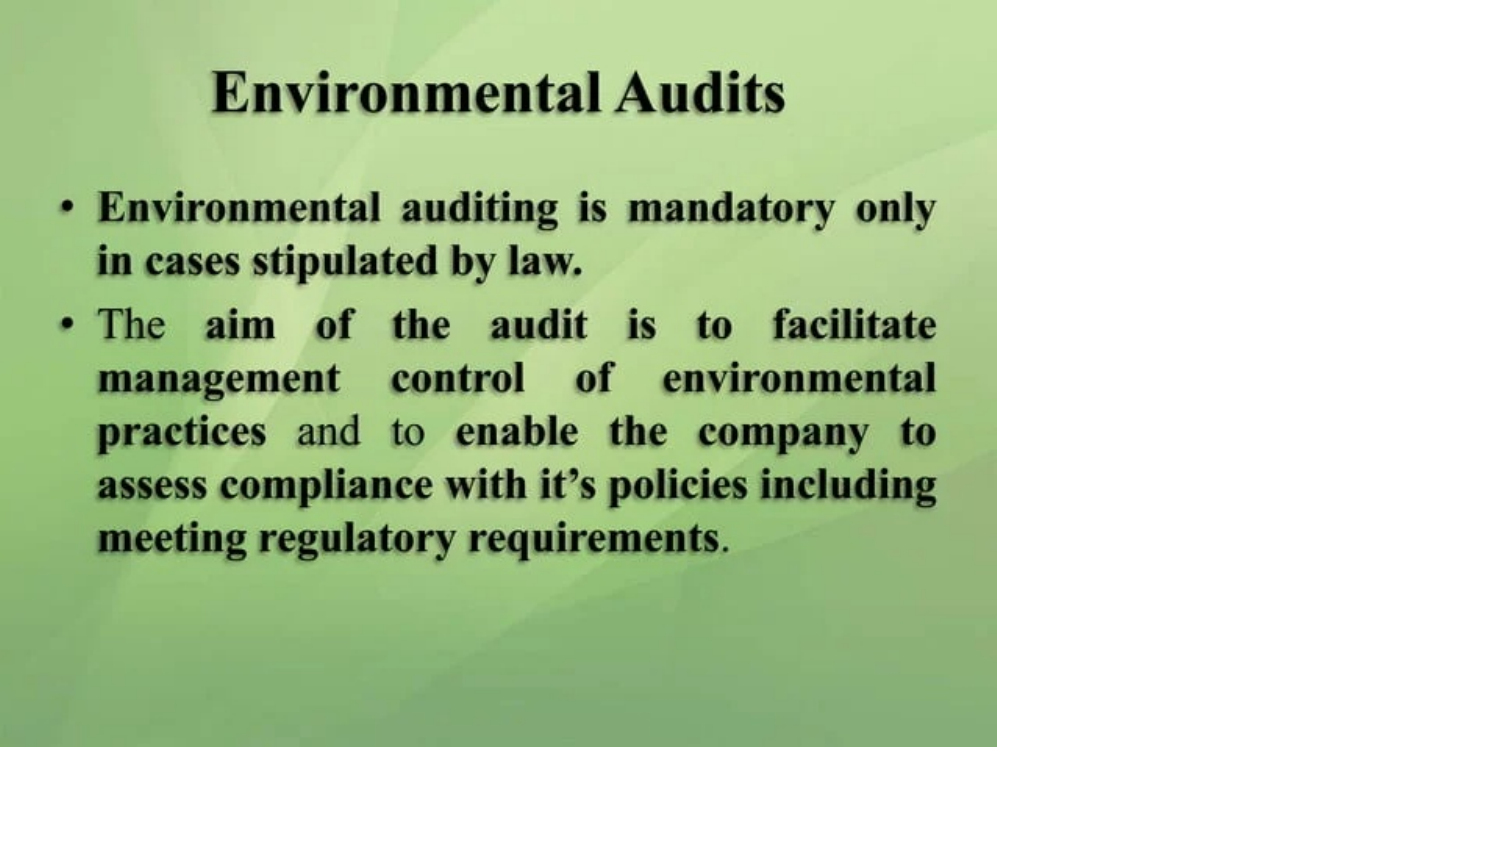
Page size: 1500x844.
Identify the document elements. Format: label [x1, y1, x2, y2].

picture [0, 0, 997, 748]
